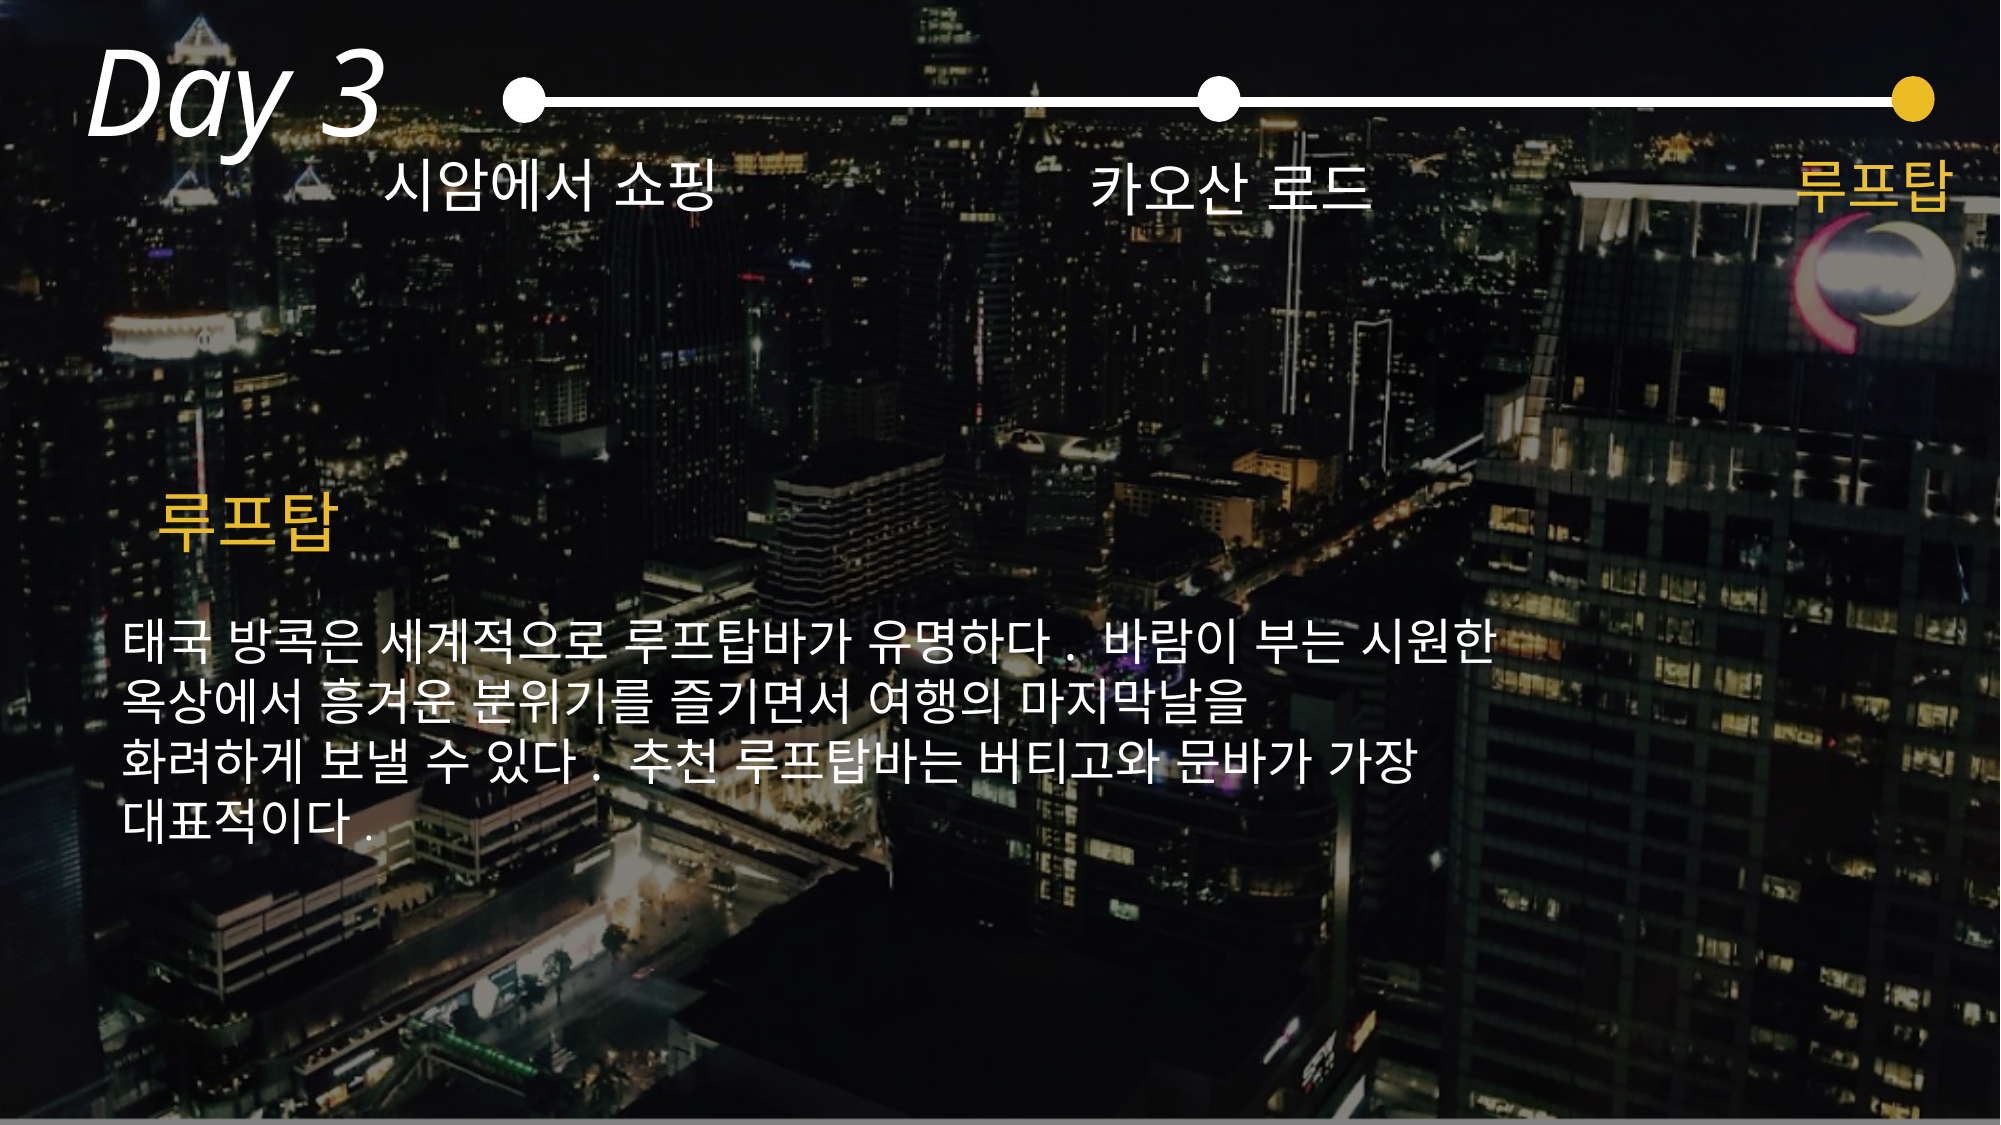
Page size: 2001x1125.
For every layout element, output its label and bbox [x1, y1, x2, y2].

list [0, 0, 2000, 1125]
text_box [367, 76, 2000, 232]
